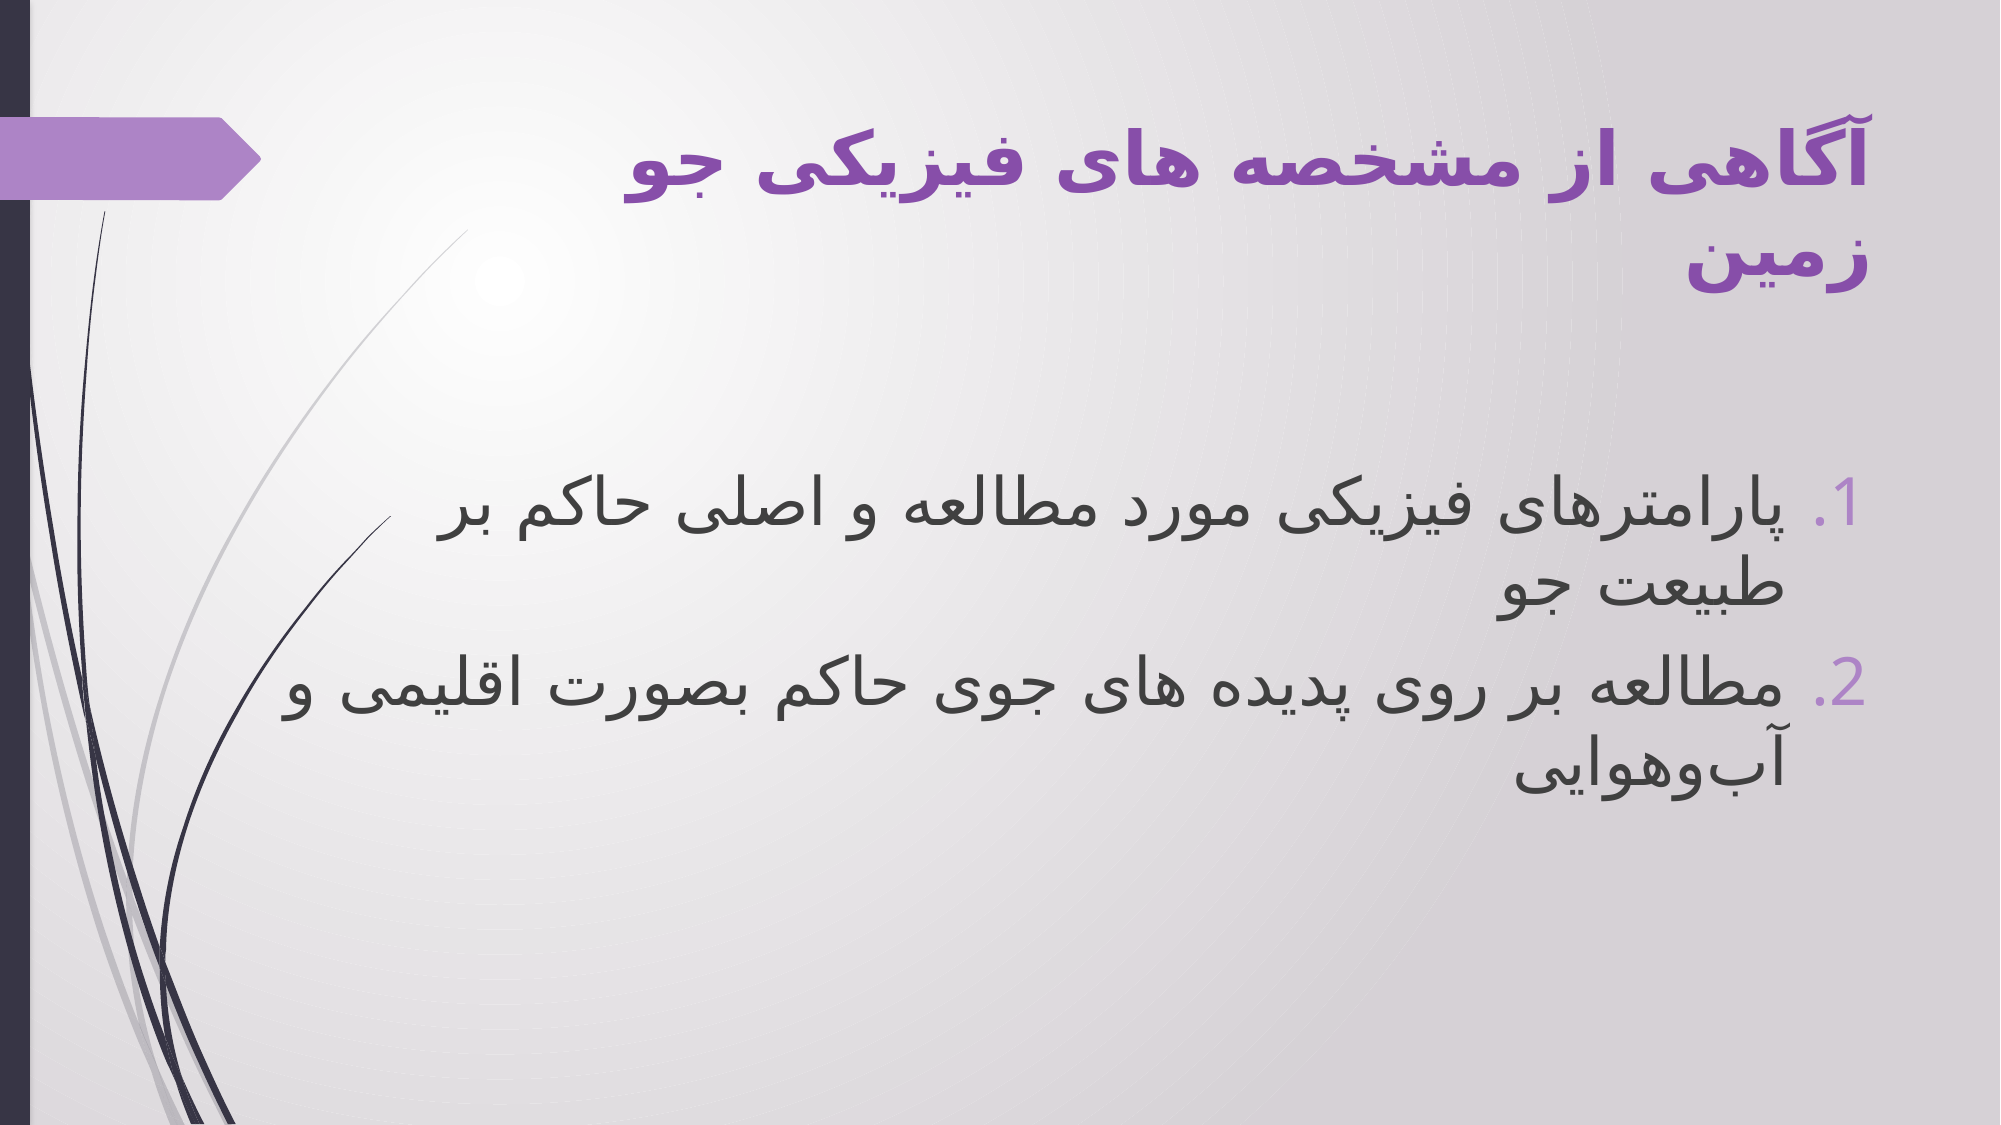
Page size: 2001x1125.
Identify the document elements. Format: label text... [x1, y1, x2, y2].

title آگاهی از مشخصه های فیزیکی جو زمین [425, 102, 1888, 313]
list پارامترهای فیزیکی مورد مطالعه و اصلی حاکم بر طبیعت جو مطالعه بر روی پدیده های جوی حاکم بصورت اقلیمی و آب‌وهوایی [253, 350, 1888, 1014]
